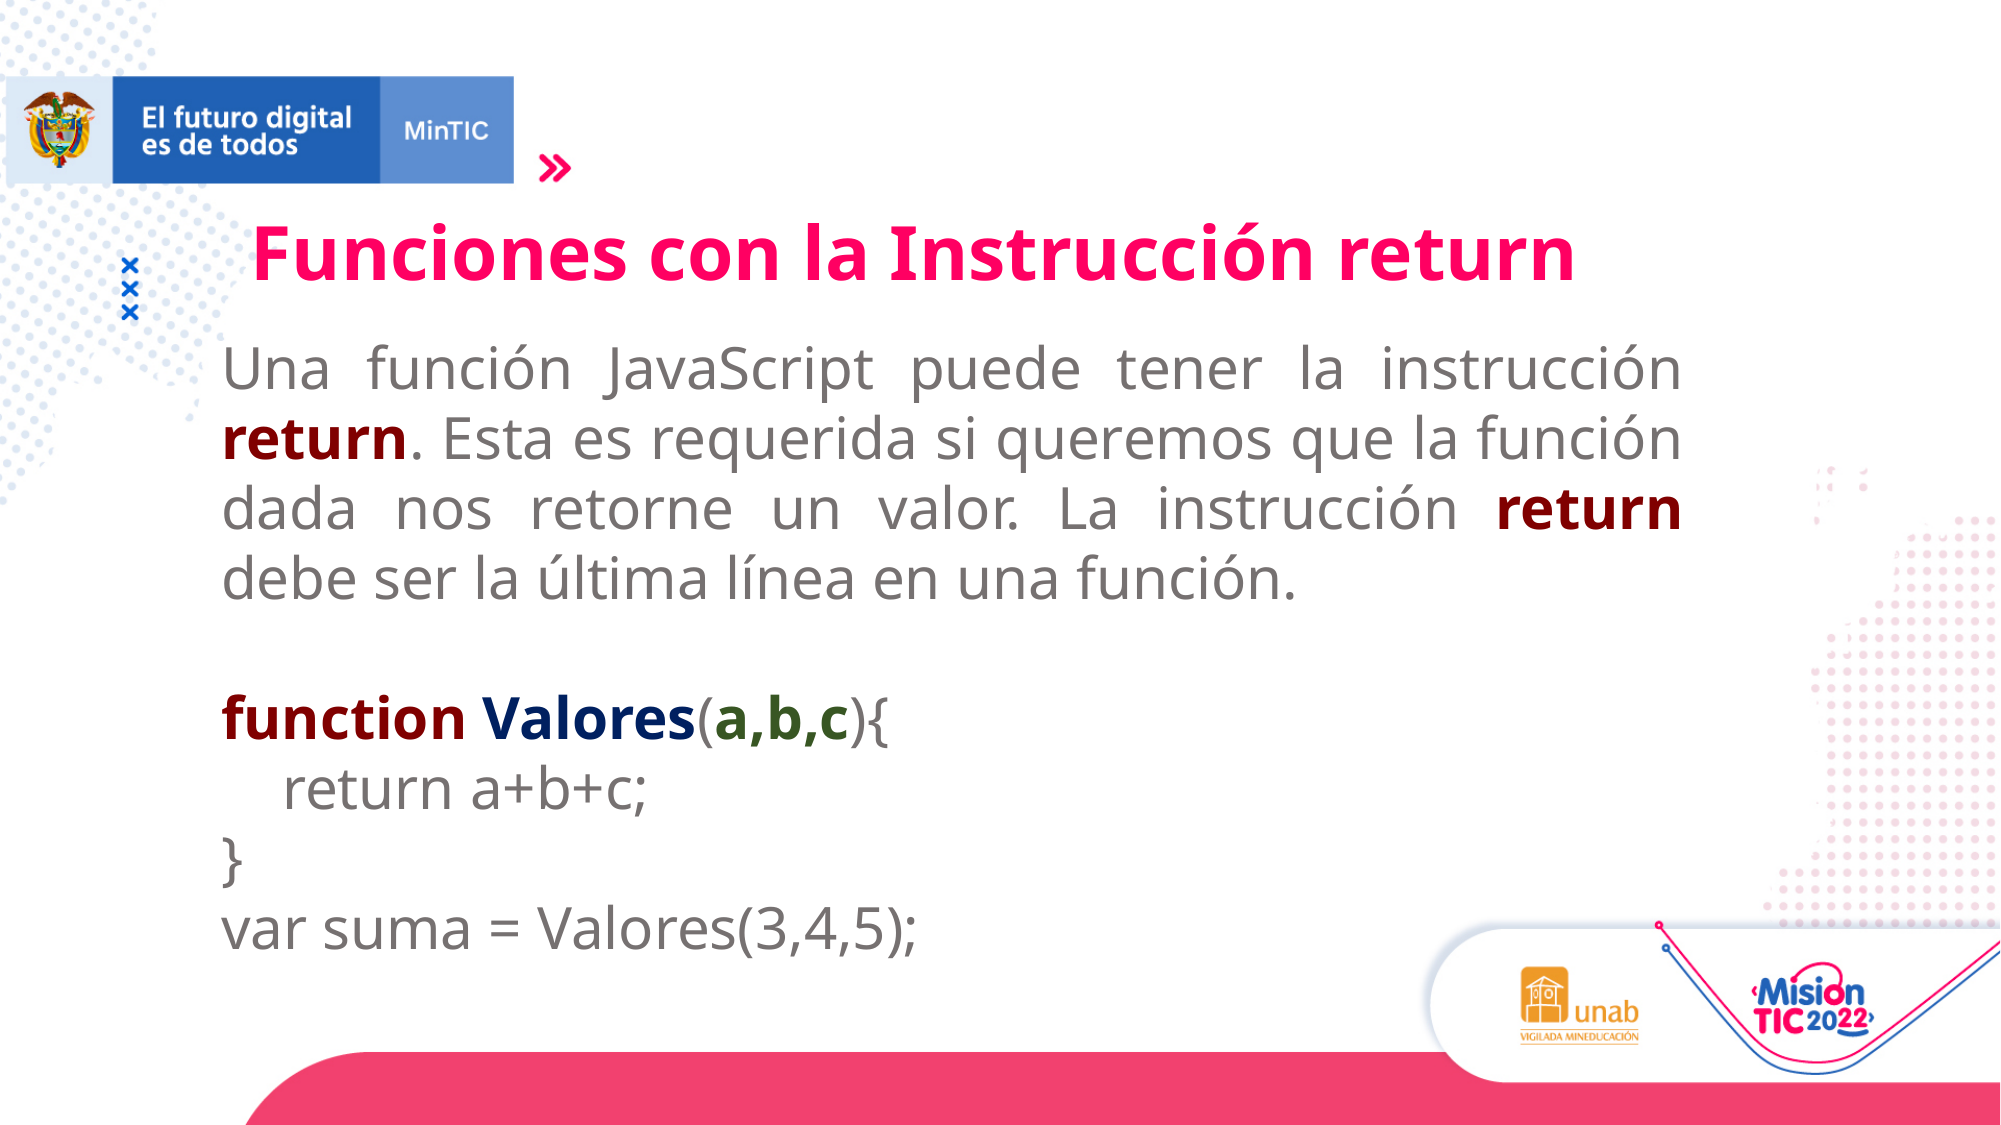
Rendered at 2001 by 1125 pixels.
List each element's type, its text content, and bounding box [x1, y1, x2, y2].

text_box Una función JavaScript puede tener la instrucción return. Esta es requerida si queremos que la función dada nos retorne un valor. La instrucción return debe ser la última línea en una función. function Valores(a,b,c){ return a+b+c; } var suma = Valores(3,4,5); [206, 324, 1699, 969]
text_box Funciones con la Instrucción return [206, 198, 1624, 304]
picture [0, 0, 2001, 1125]
